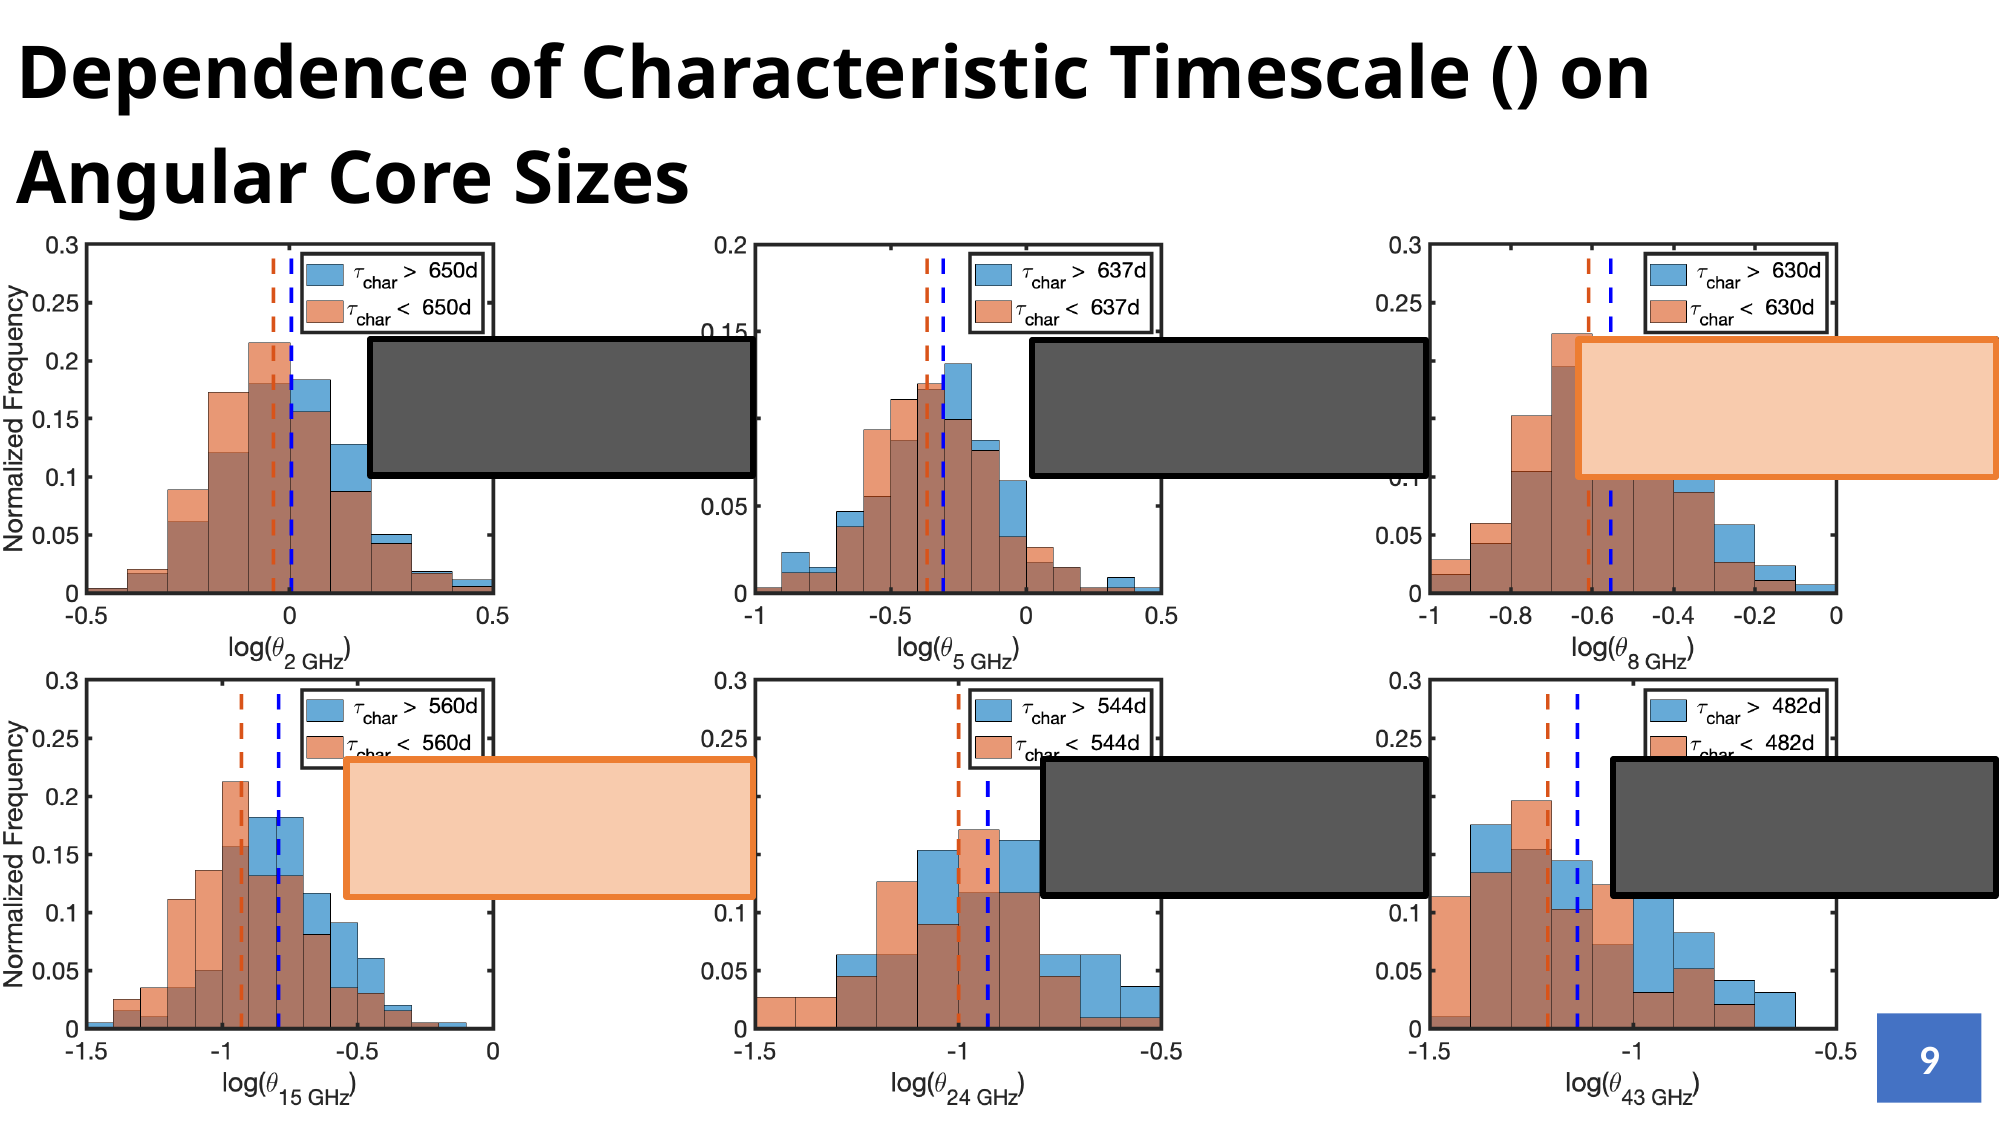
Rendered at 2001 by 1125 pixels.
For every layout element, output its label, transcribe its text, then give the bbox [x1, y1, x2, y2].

slide_number 8 [1877, 1013, 1982, 1103]
picture [1361, 218, 1865, 1125]
picture [689, 218, 1185, 1125]
picture [0, 218, 513, 1125]
